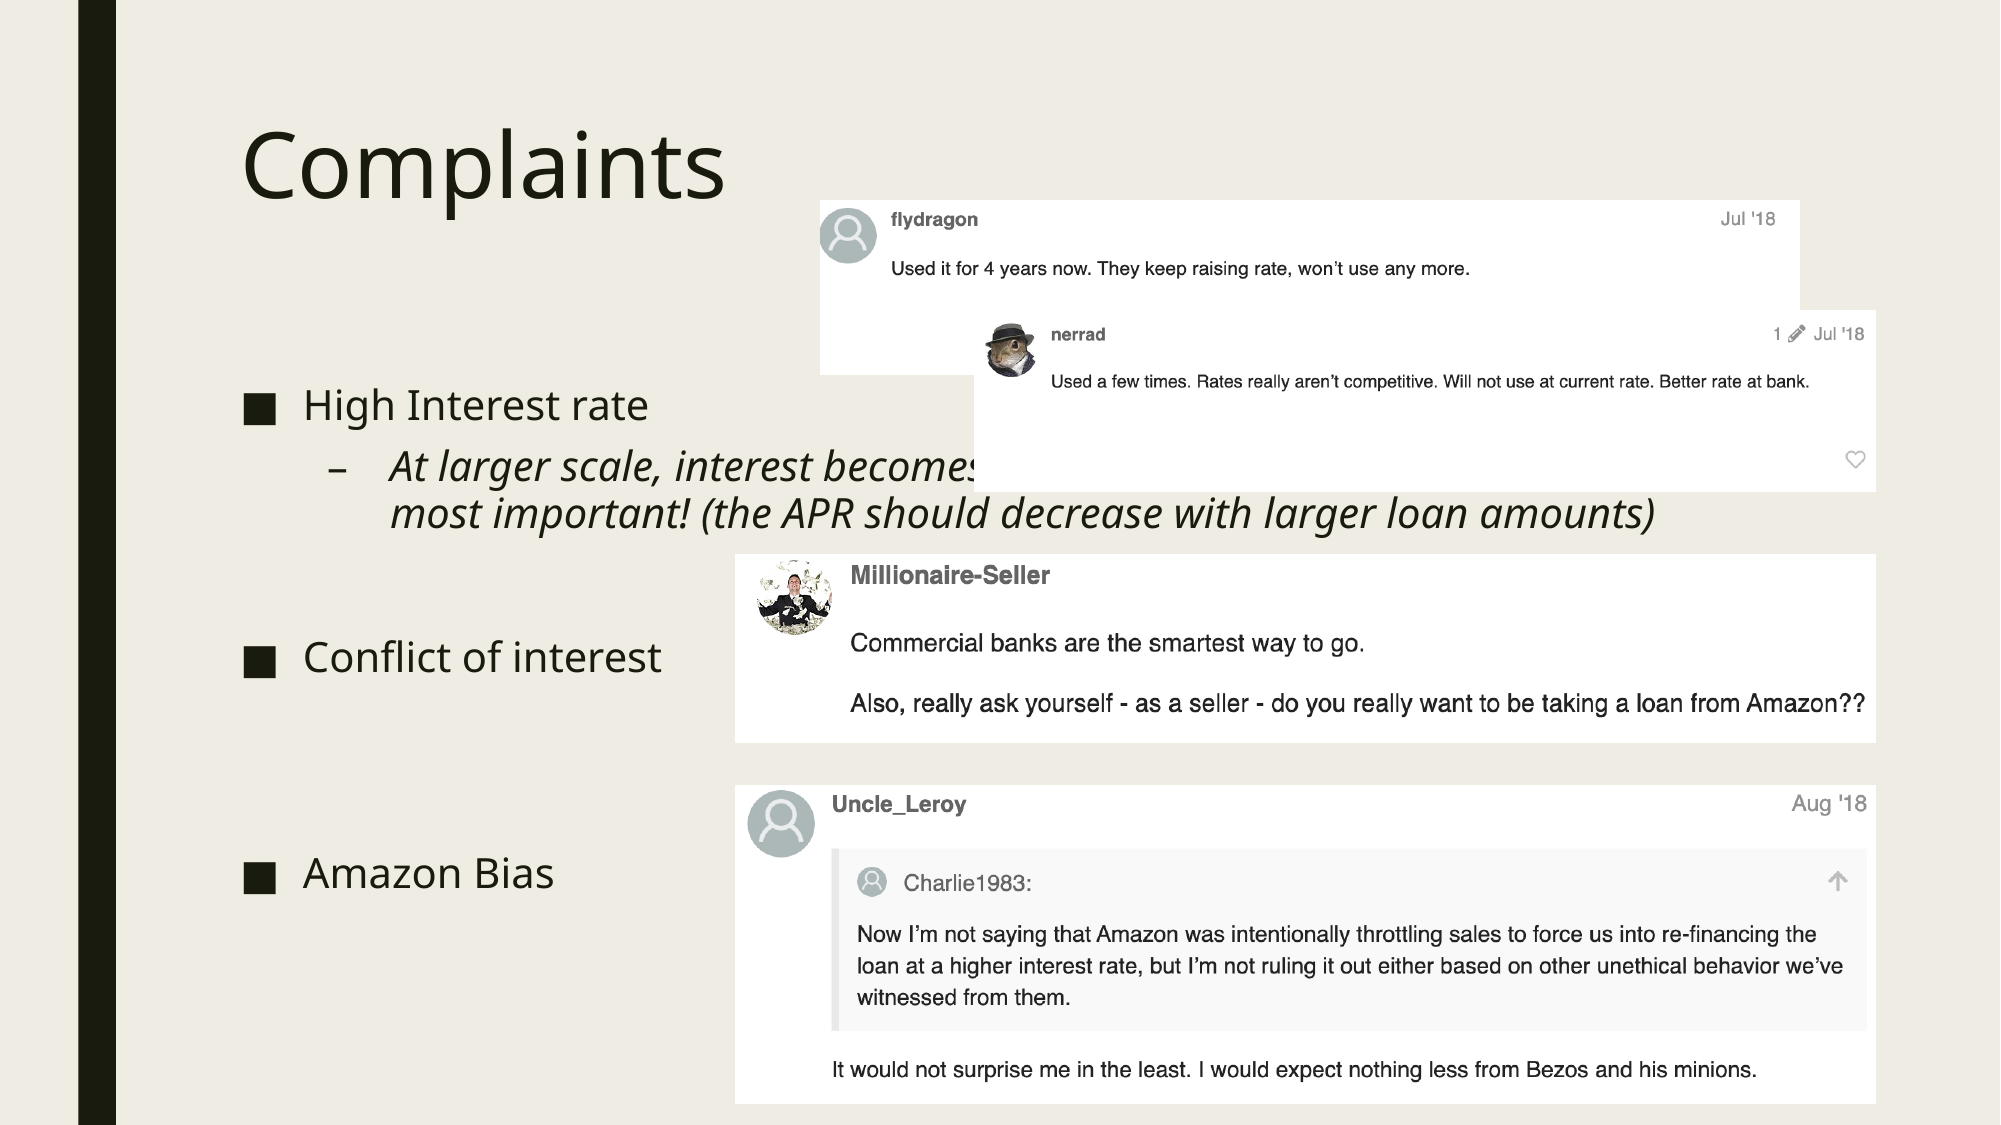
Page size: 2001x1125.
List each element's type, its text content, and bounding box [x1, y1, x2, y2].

title Complaints [225, 112, 1800, 357]
picture [735, 554, 1876, 743]
picture [735, 785, 1876, 1104]
list High Interest rate At larger scale, interest becomes most important! (the APR should decrease with larger loan amounts) Conflict of interest Amazon Bias [225, 375, 1800, 963]
picture [820, 199, 1876, 492]
